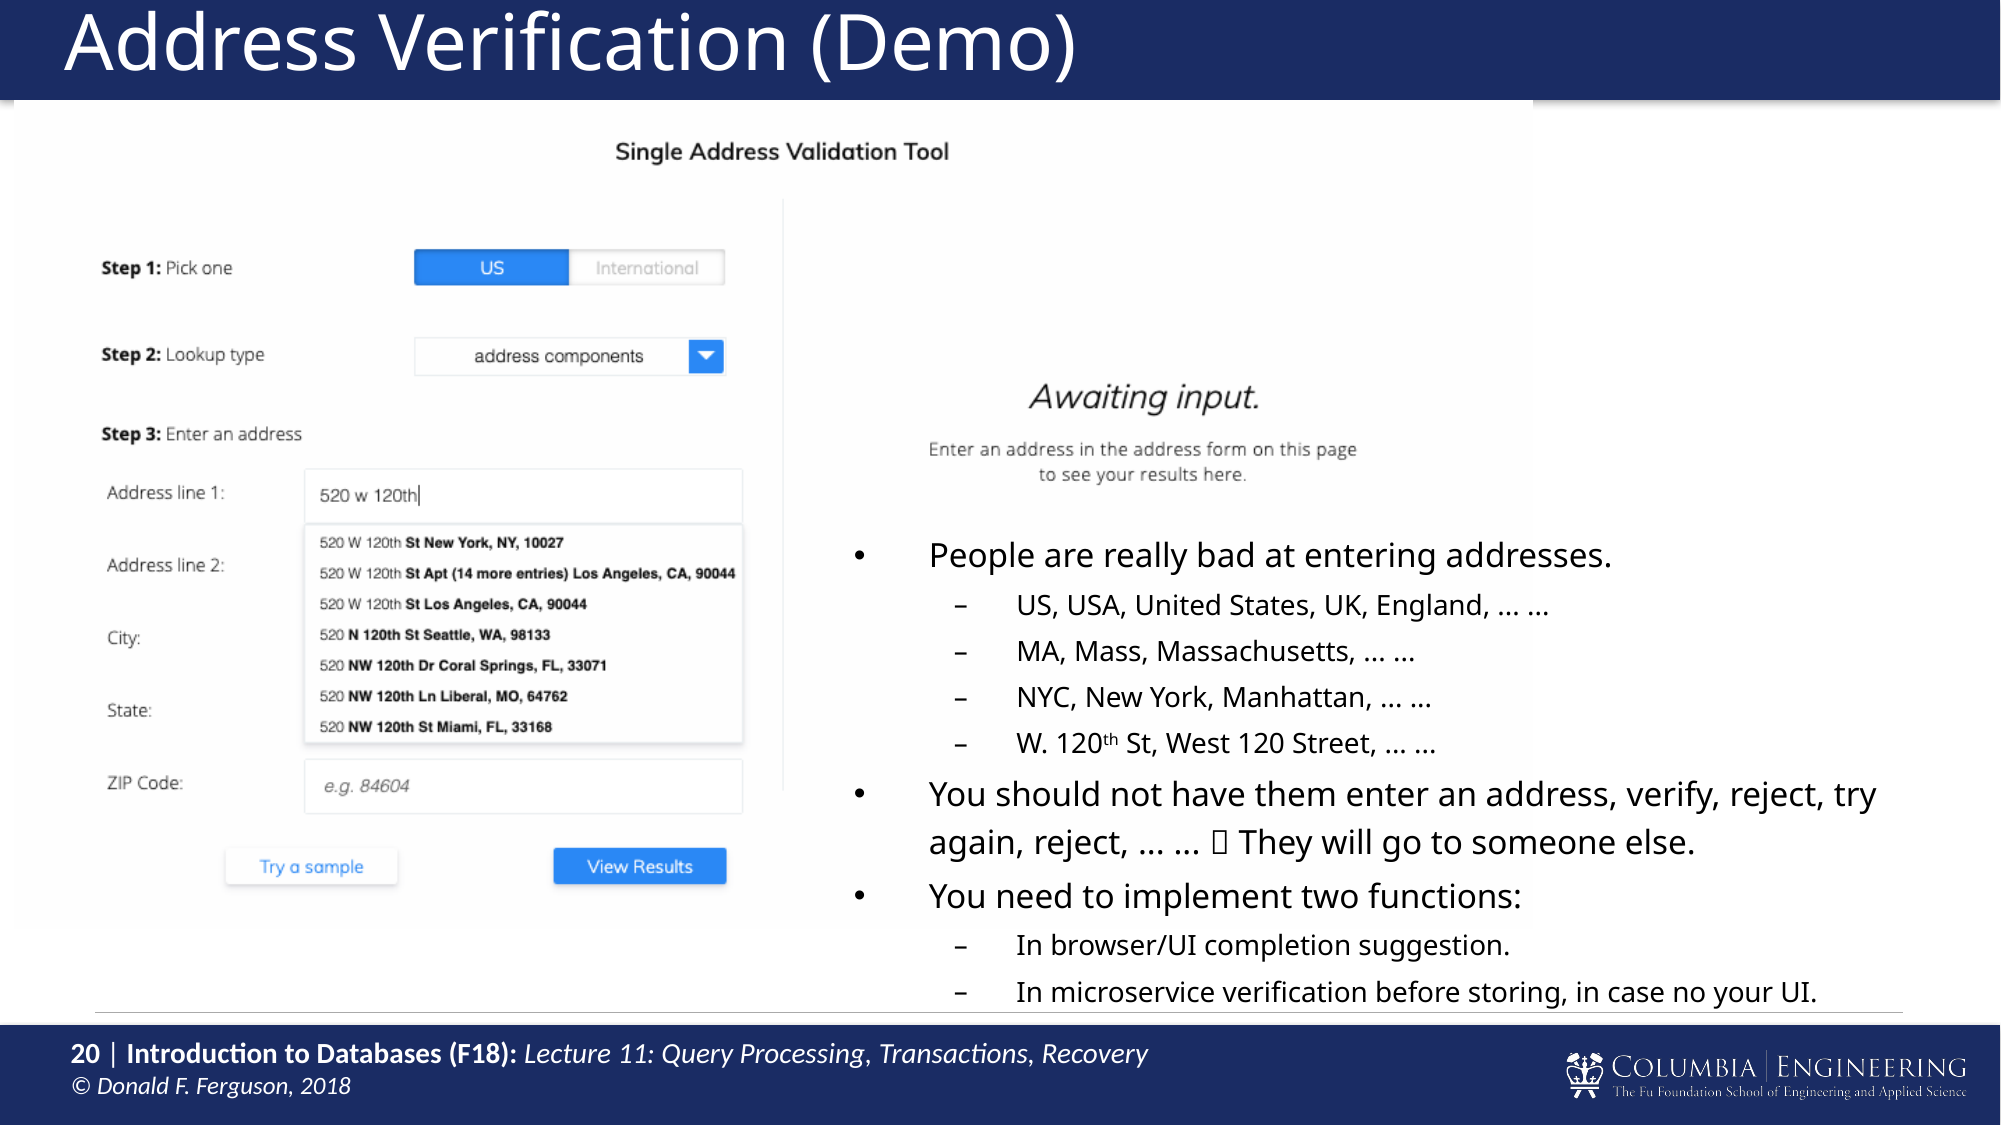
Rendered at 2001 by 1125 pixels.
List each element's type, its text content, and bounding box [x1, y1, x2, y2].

list People are really bad at entering addresses. US, USA, United States, UK, England, ... ... MA, Mass, Massachusetts, ... ... NYC, New York, Manhattan, ... ... W. 120th St, West 120 Street, ... ... You should not have them enter an address, verify, reject, try again, reject, ... ...  They will go to someone else. You need to implement two functions: In browser/UI completion suggestion. In microservice verification before storing, in case no your UI. [853, 526, 1930, 1020]
picture [14, 100, 1533, 929]
title Address Verification (Demo) [50, 0, 1861, 81]
